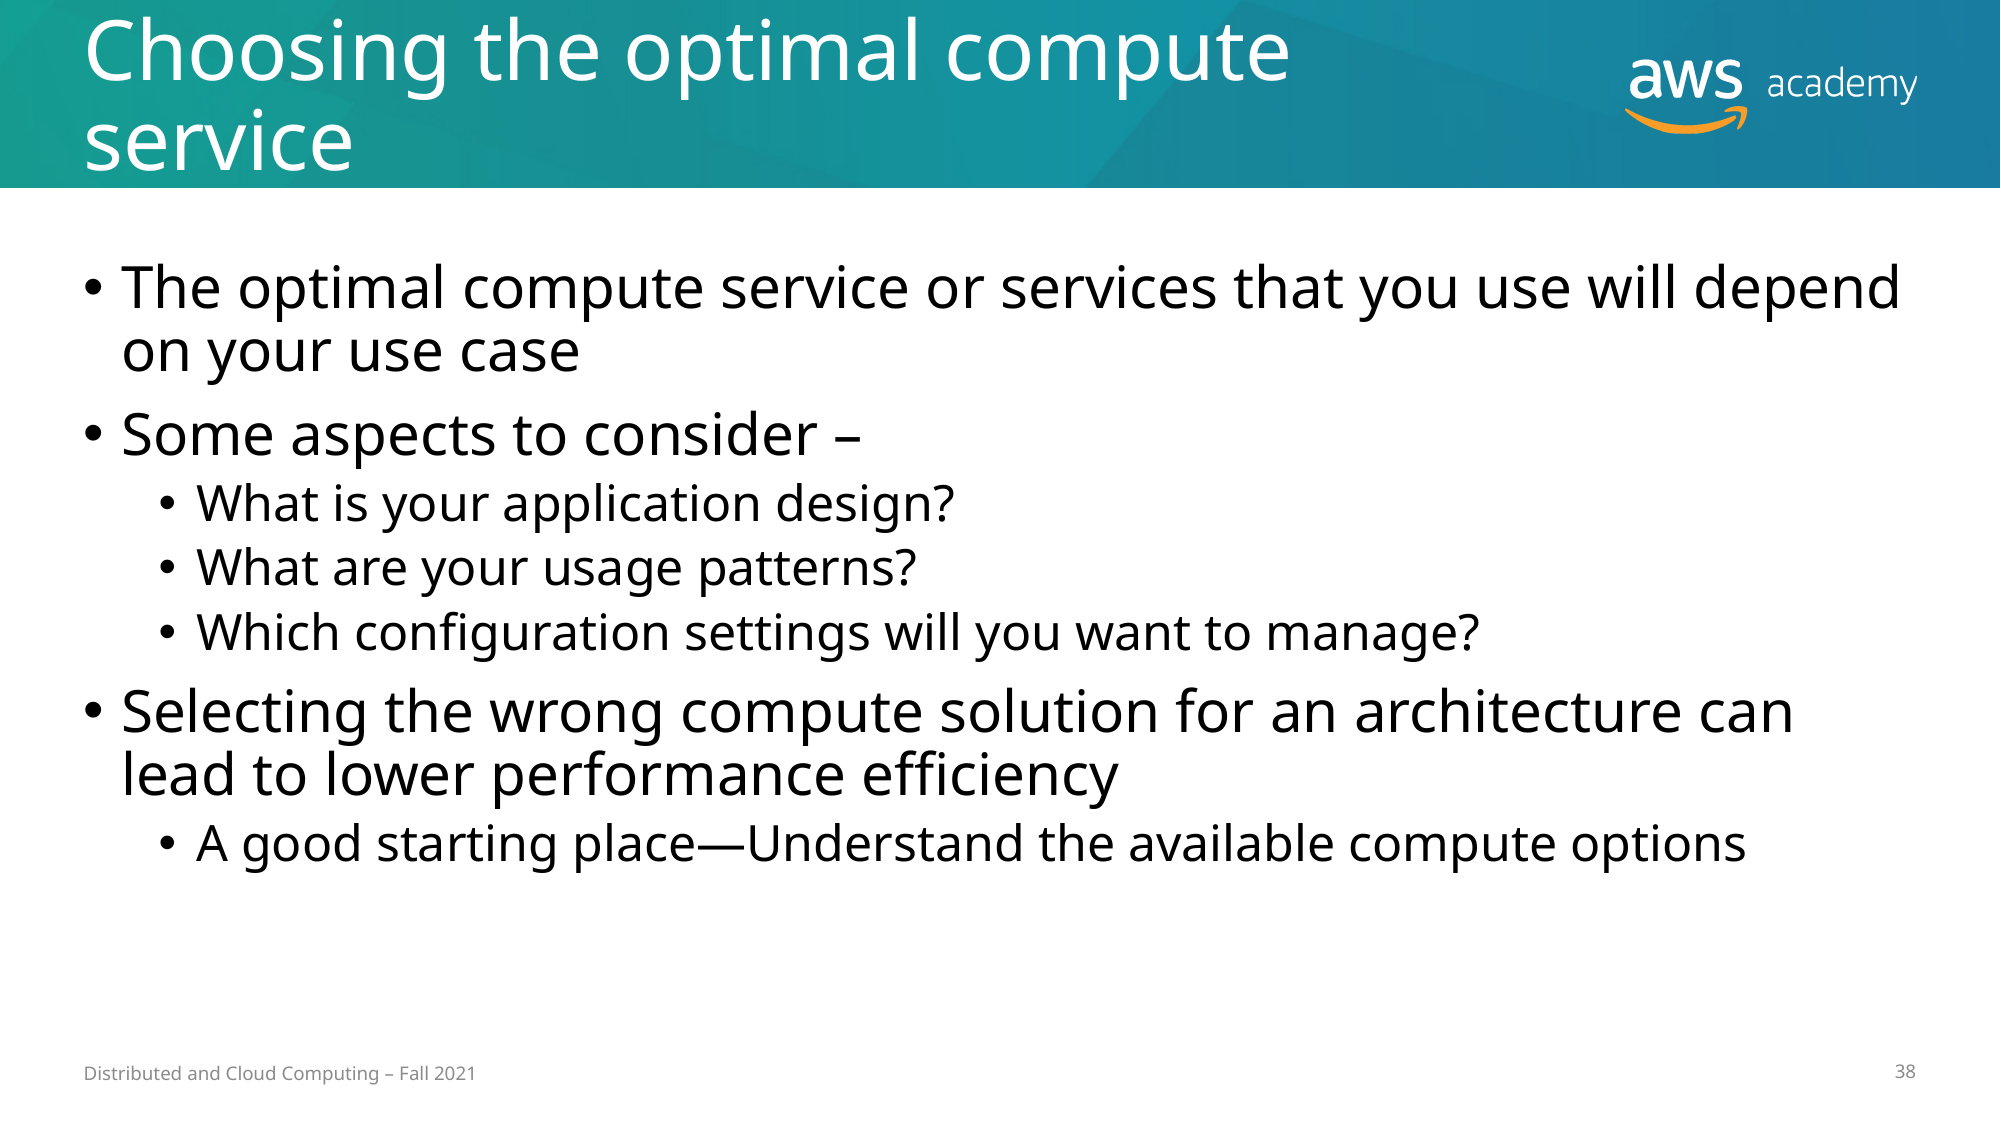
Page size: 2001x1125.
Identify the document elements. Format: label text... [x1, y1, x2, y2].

footer Distributed and Cloud Computing – Fall 2021 [68, 1042, 682, 1103]
slide_number 38 [1481, 1042, 1932, 1103]
title Choosing the optimal compute service [68, 59, 1551, 138]
list The optimal compute service or services that you use will depend on your use case Some aspects to consider – What is your application design? What are your usage patterns? Which configuration settings will you want to manage? Selecting the wrong compute solution for an architecture can lead to lower performance efficiency A good starting place—Understand the available compute options [68, 250, 1932, 1014]
picture [0, 0, 2000, 188]
